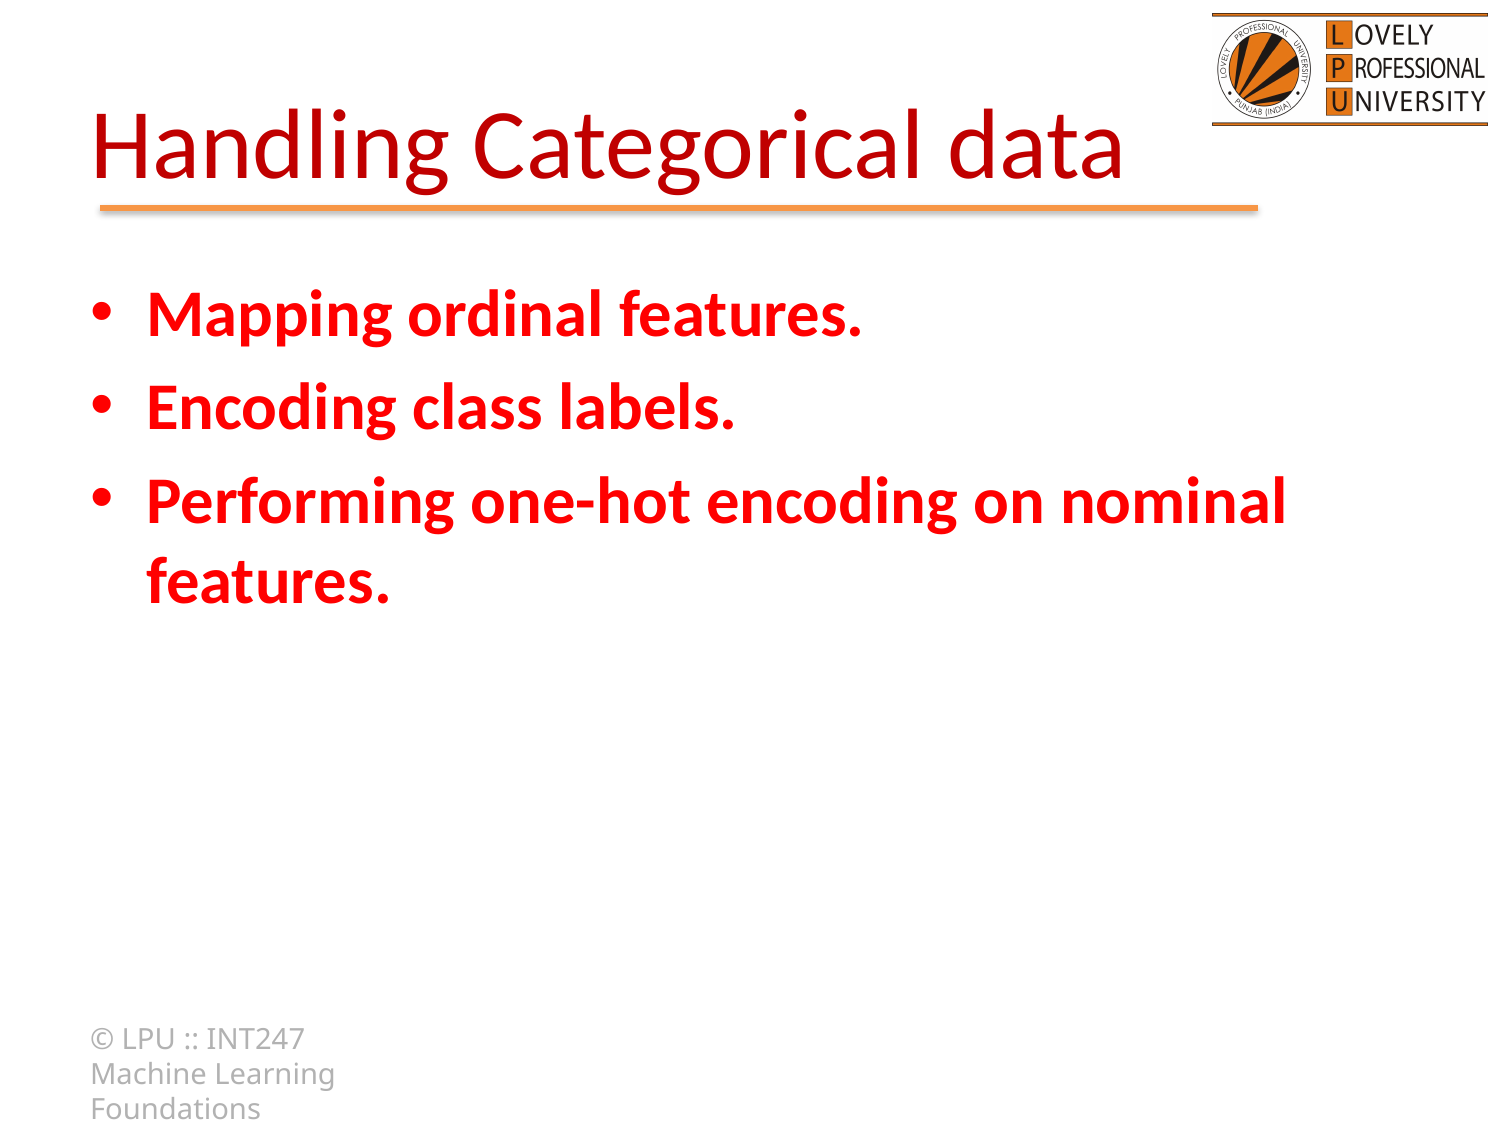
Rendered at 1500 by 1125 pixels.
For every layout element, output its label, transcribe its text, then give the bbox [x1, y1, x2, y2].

slide_number © LPU :: INT247 Machine Learning Foundations [75, 1042, 425, 1103]
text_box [1212, 13, 1488, 126]
title Handling Categorical data [75, 45, 1425, 233]
list Mapping ordinal features. Encoding class labels. Performing one-hot encoding on nominal features. [75, 262, 1425, 1005]
